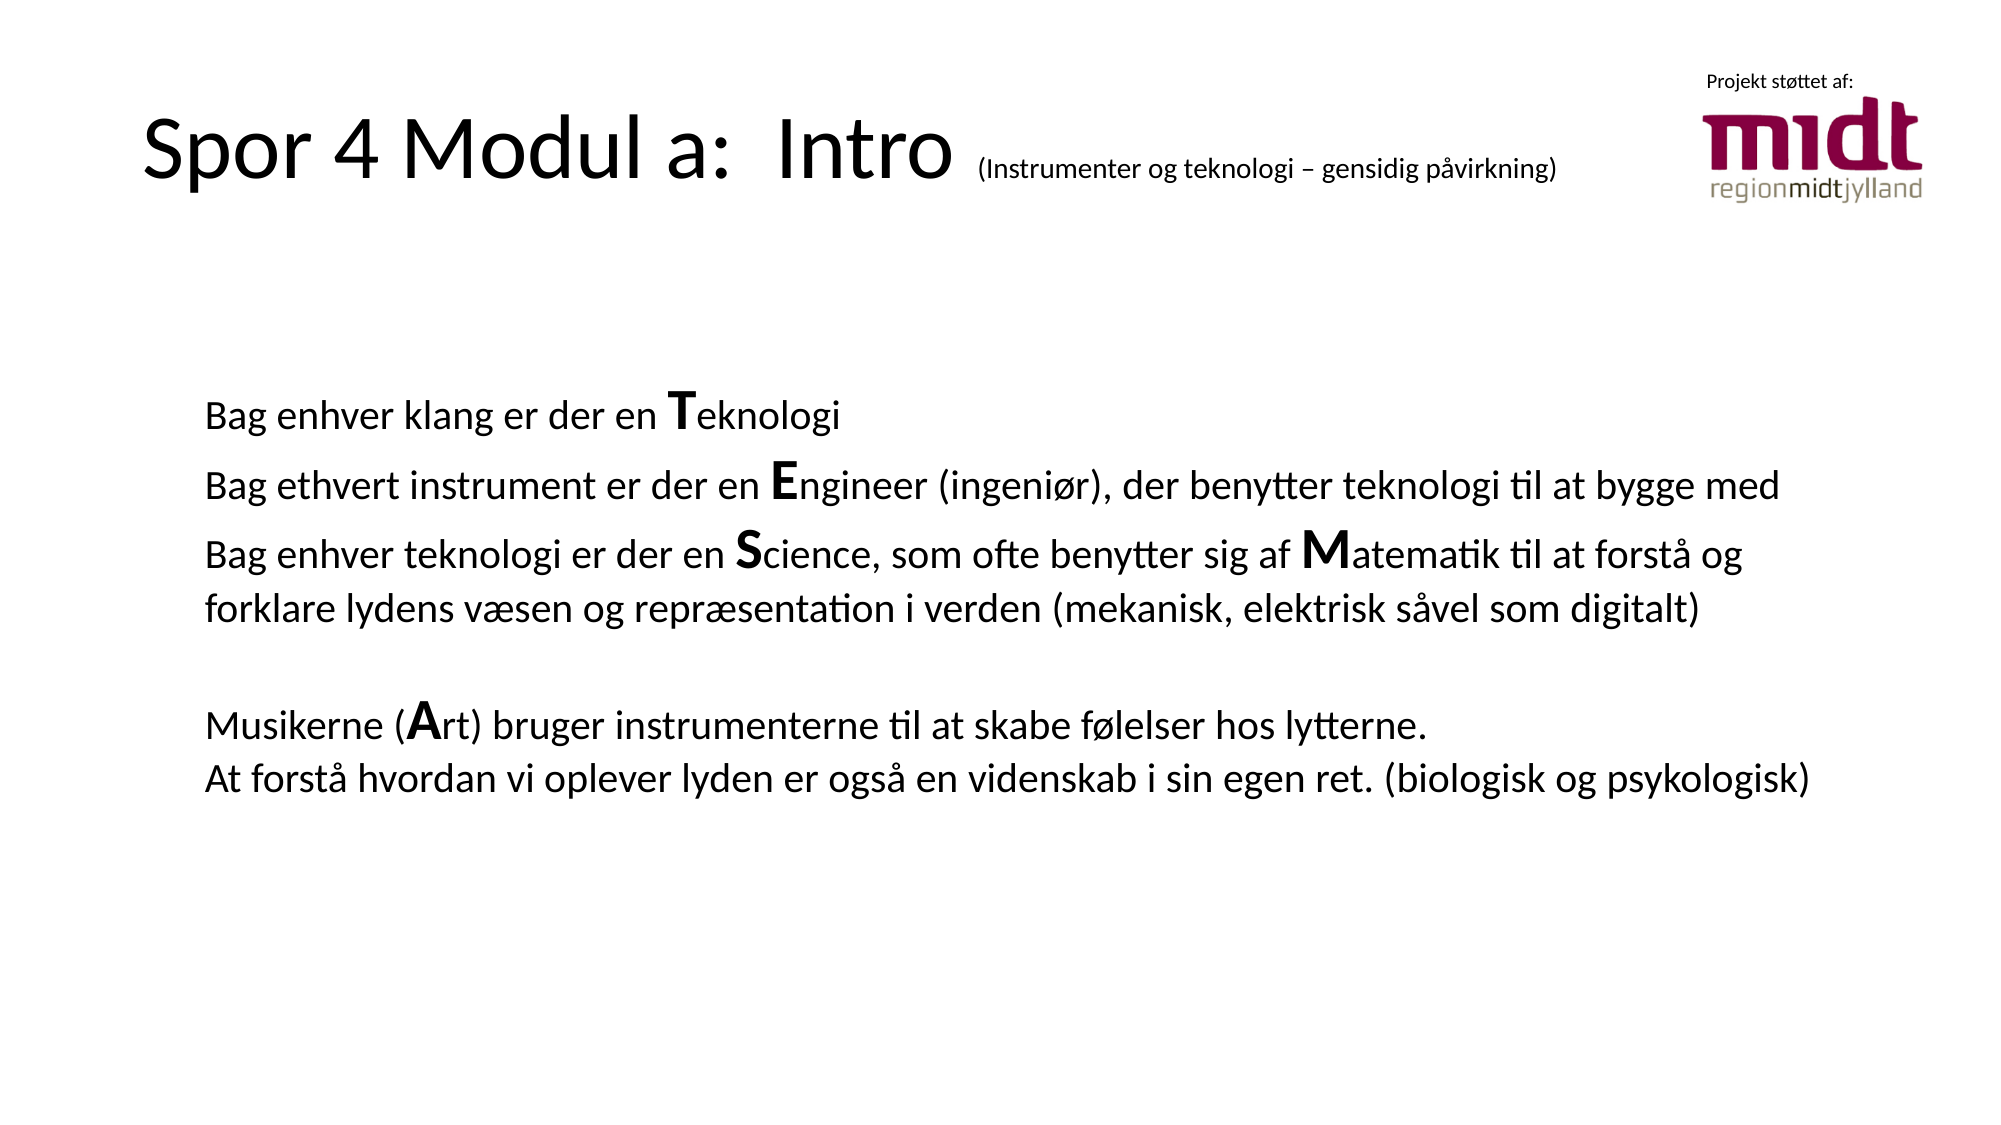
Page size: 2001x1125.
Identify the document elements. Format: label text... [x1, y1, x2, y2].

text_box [127, 59, 1923, 207]
text_box Bag enhver klang er der en Teknologi Bag ethvert instrument er der en Engineer (ingeniør), der benytter teknologi til at bygge med Bag enhver teknologi er der en Science, som ofte benytter sig af Matematik til at forstå og forklare lydens væsen og repræsentation i verden (mekanisk, elektrisk såvel som digitalt) Musikerne (Art) bruger instrumenterne til at skabe følelser hos lytterne. At forstå hvordan vi oplever lyden er også en videnskab i sin egen ret. (biologisk og psykologisk) [190, 363, 1898, 838]
